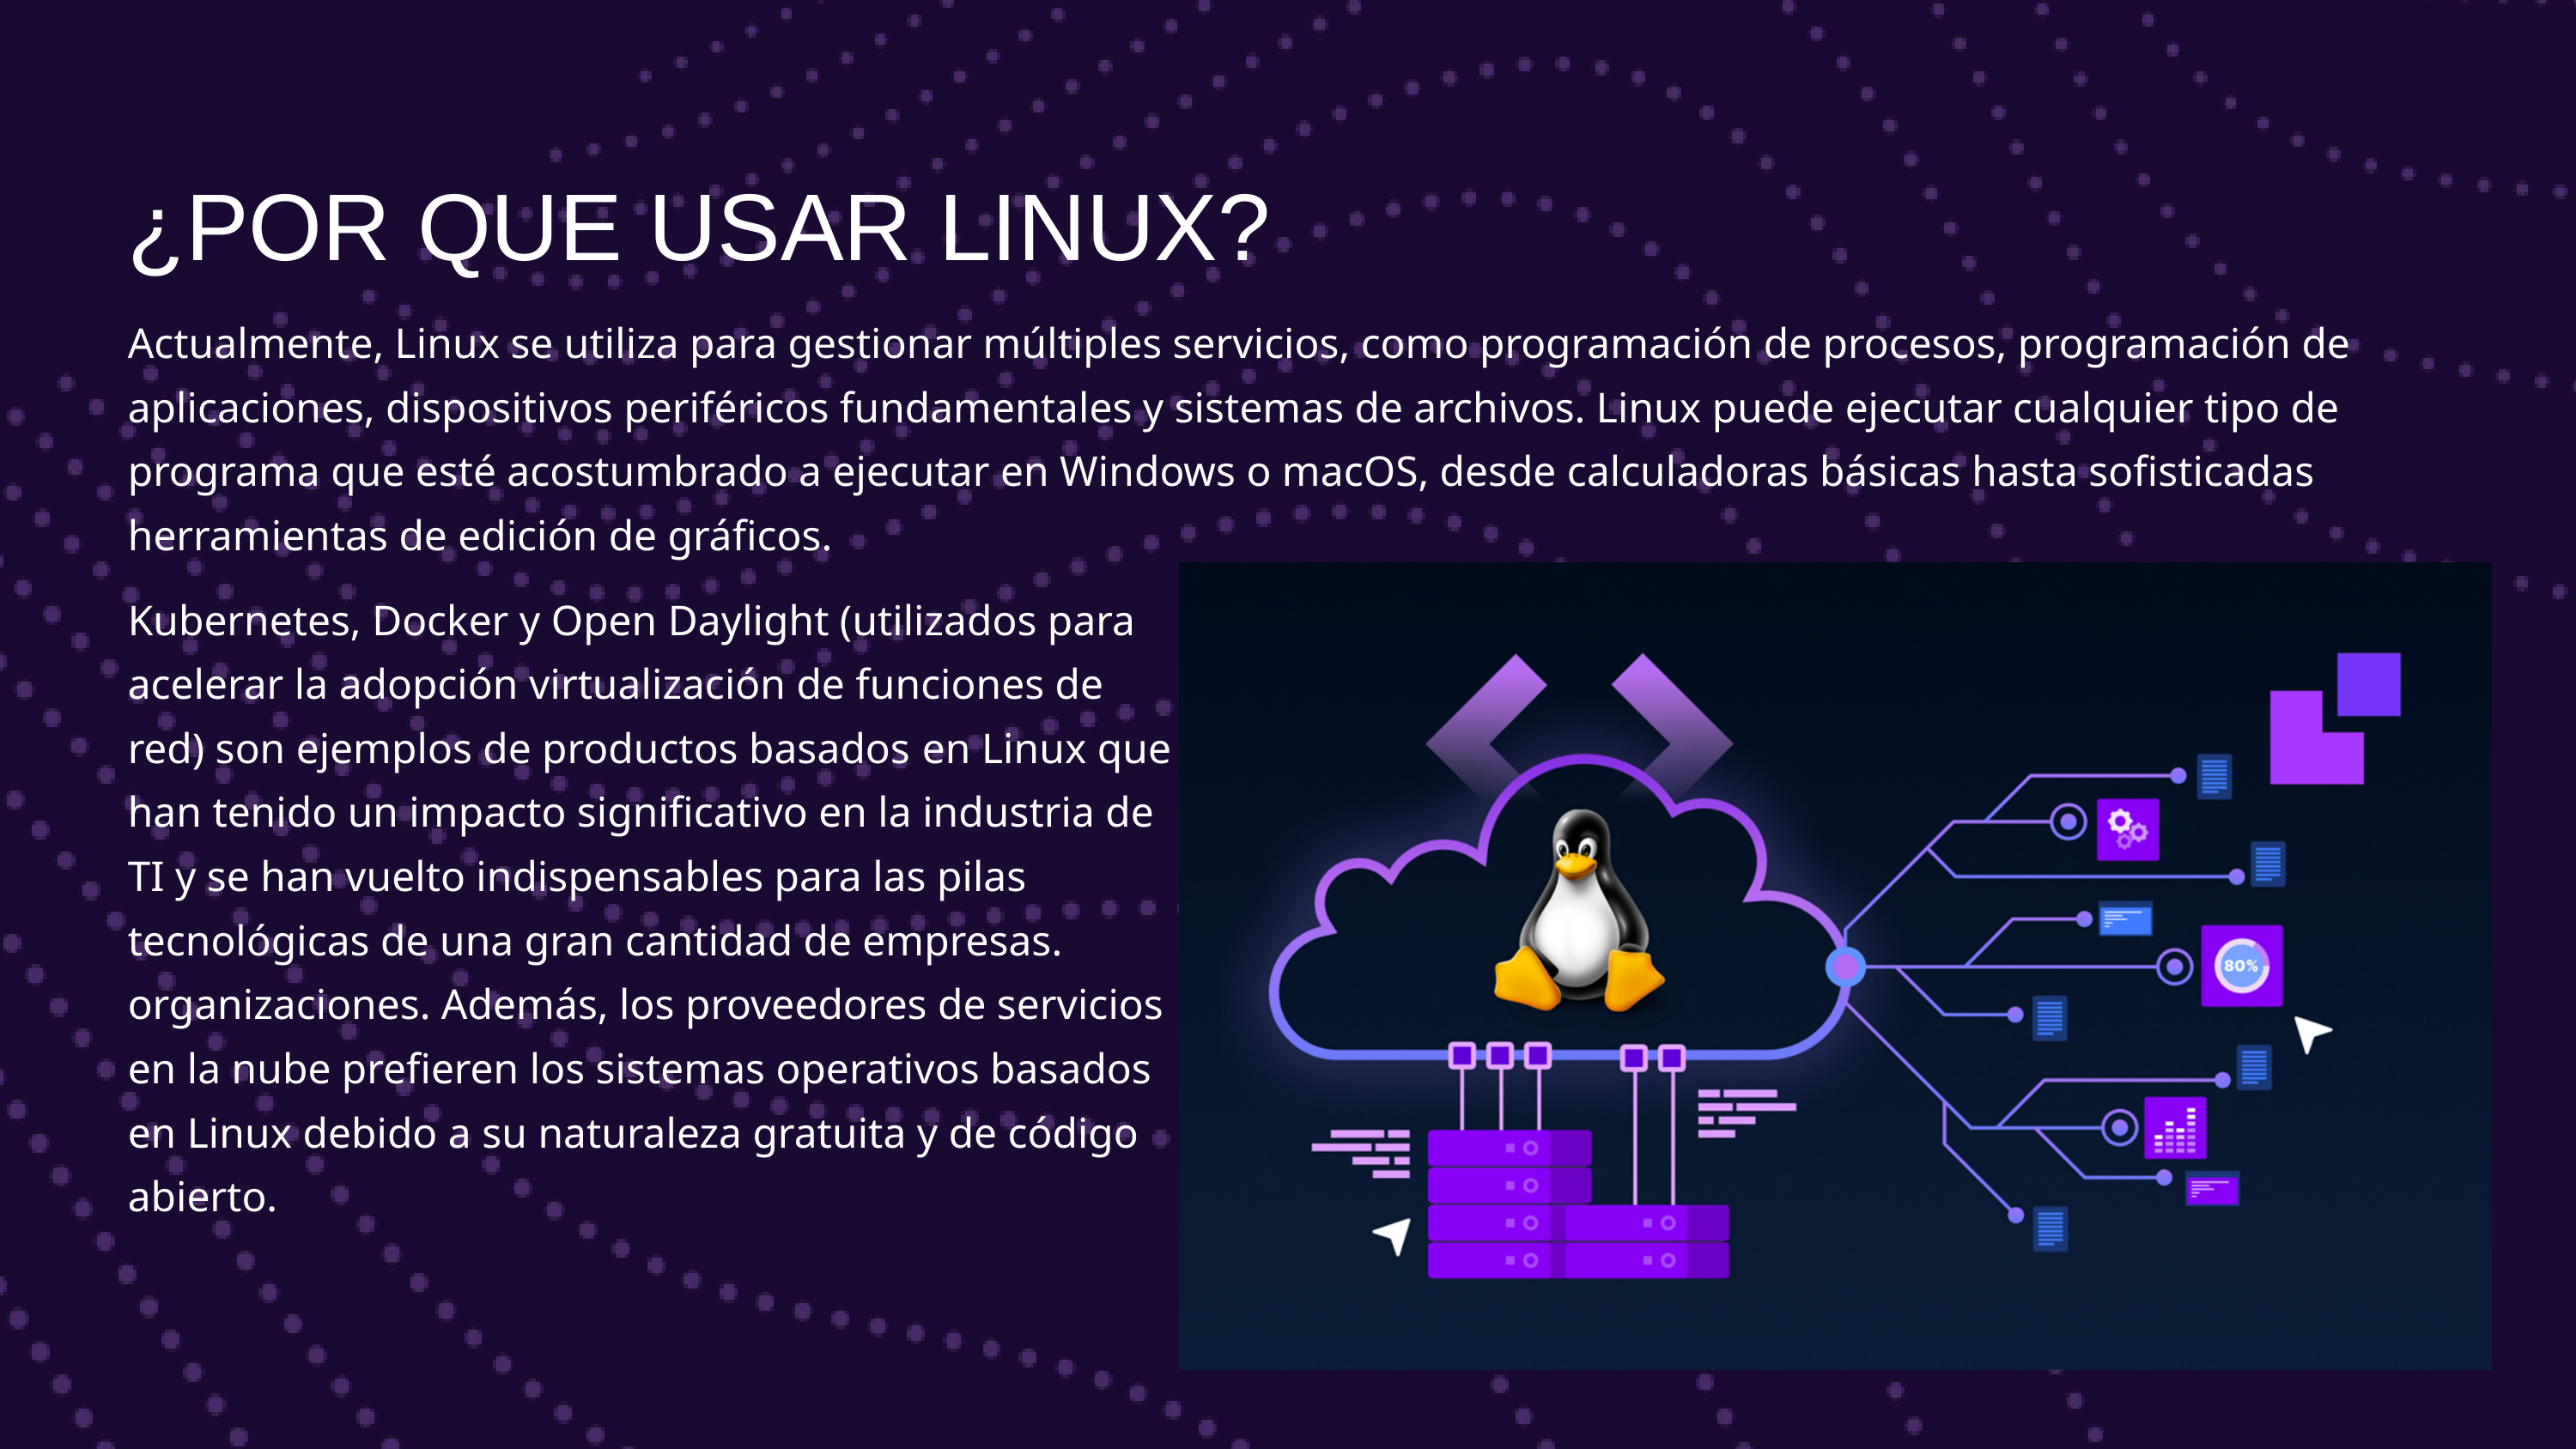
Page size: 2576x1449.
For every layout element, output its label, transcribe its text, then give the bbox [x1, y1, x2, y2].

text_box Actualmente, Linux se utiliza para gestionar múltiples servicios, como programación de procesos, programación de aplicaciones, dispositivos periféricos fundamentales y sistemas de archivos. Linux puede ejecutar cualquier tipo de programa que esté acostumbrado a ejecutar en Windows o macOS, desde calculadoras básicas hasta sofisticadas herramientas de edición de gráficos. [127, 302, 2397, 623]
text_box [0, 0, 2576, 1449]
text_box [1178, 562, 2492, 1370]
text_box Kubernetes, Docker y Open Daylight (utilizados para acelerar la adopción virtualización de funciones de red) son ejemplos de productos basados ​​en Linux que han tenido un impacto significativo en la industria de TI y se han vuelto indispensables para las pilas tecnológicas de una gran cantidad de empresas. organizaciones. Además, los proveedores de servicios en la nube prefieren los sistemas operativos basados ​​en Linux debido a su naturaleza gratuita y de código abierto. [127, 579, 1175, 1284]
text_box ¿POR QUE USAR LINUX? [127, 142, 1765, 280]
